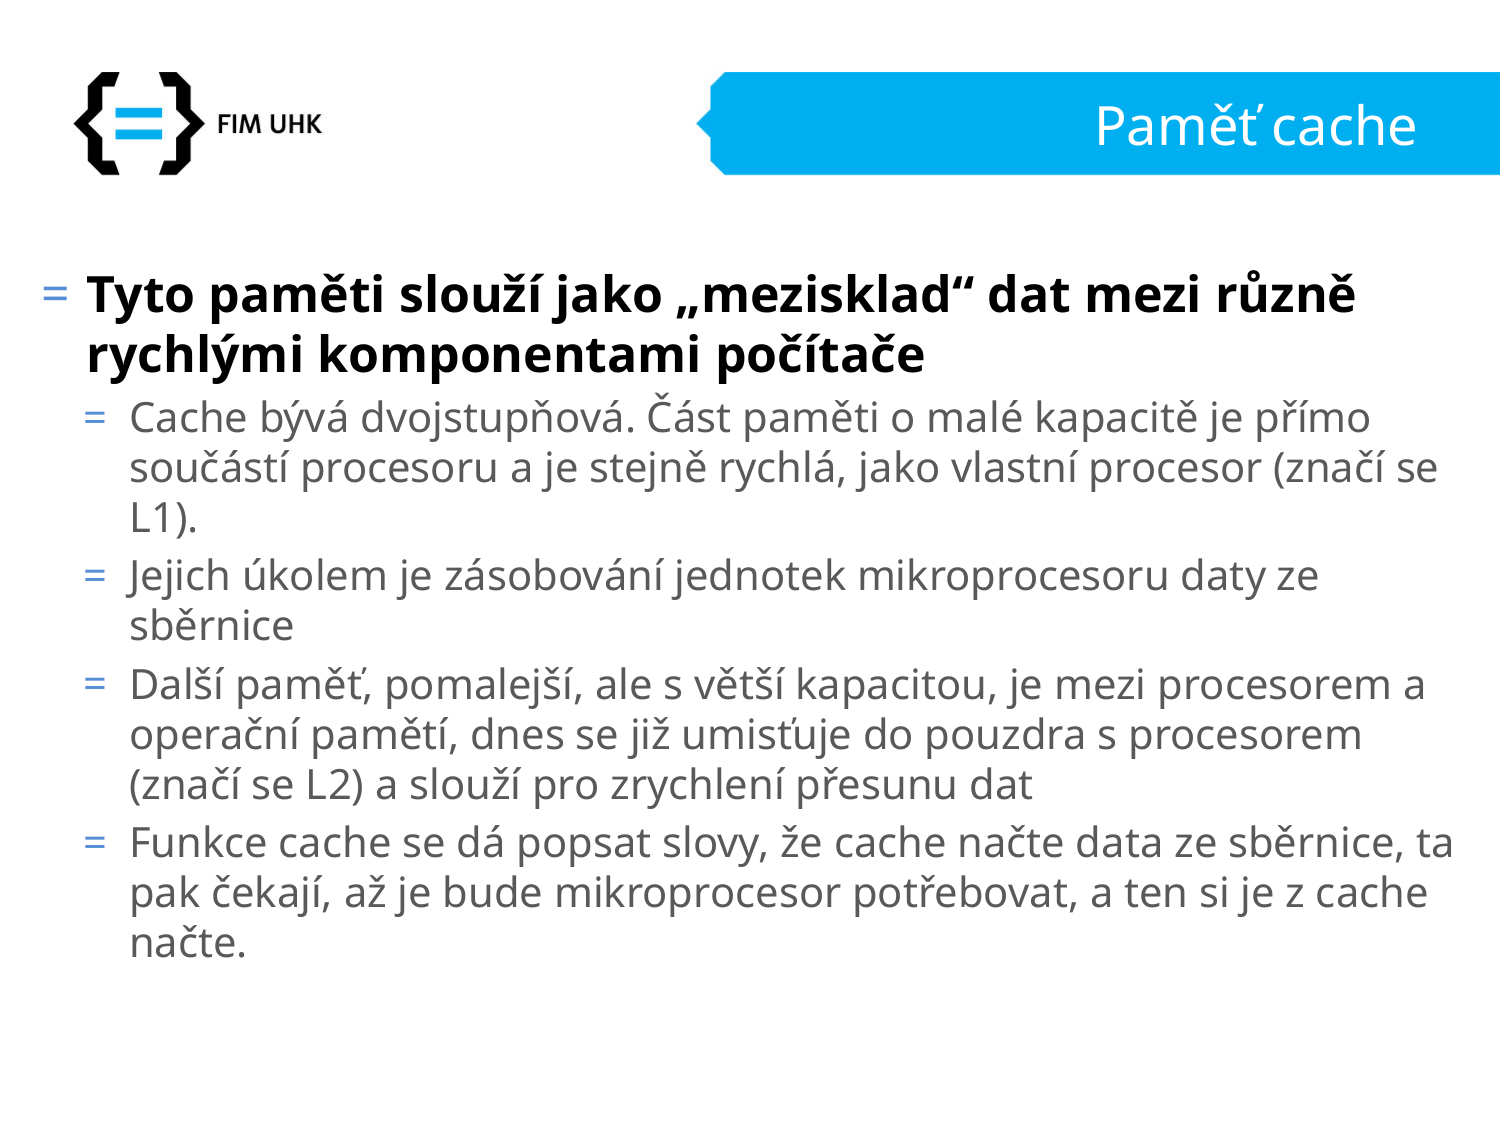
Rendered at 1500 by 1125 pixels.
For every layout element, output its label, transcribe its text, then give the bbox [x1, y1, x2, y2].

picture [0, 0, 1500, 1125]
title Paměť cache [766, 78, 1434, 169]
list Tyto paměti slouží jako „mezisklad“ dat mezi různě rychlými komponentami počítače Cache bývá dvojstupňová. Část paměti o malé kapacitě je přímo součástí procesoru a je stejně rychlá, jako vlastní procesor (značí se L1). Jejich úkolem je zásobování jednotek mikroprocesoru daty ze sběrnice Další paměť, pomalejší, ale s větší kapacitou, je mezi procesorem a operační pamětí, dnes se již umisťuje do pouzdra s procesorem (značí se L2) a slouží pro zrychlení přesunu dat Funkce cache se dá popsat slovy, že cache načte data ze sběrnice, ta pak čekají, až je bude mikroprocesor potřebovat, a ten si je z cache načte. [41, 262, 1459, 1071]
